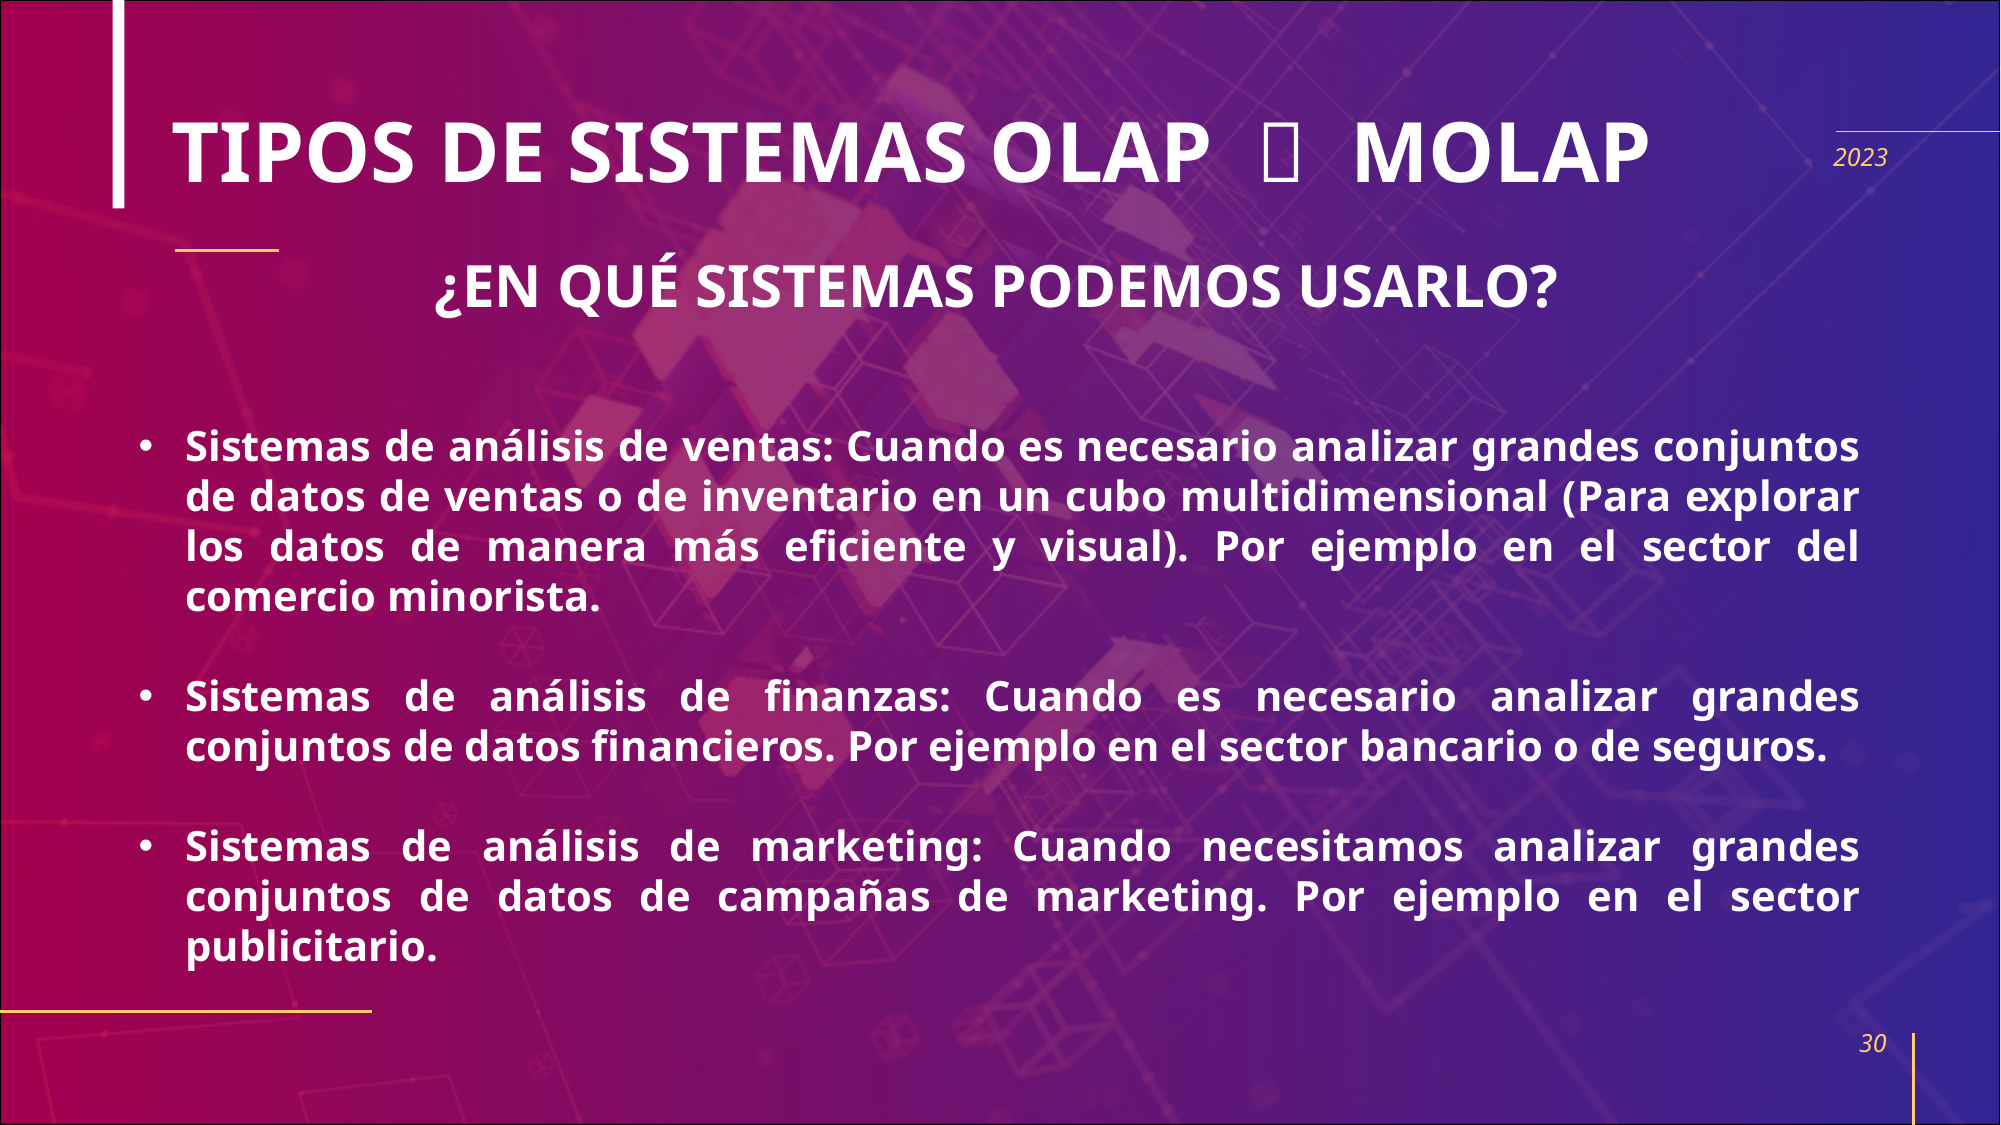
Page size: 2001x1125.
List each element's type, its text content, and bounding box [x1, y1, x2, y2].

list 2023 [1818, 137, 1919, 192]
title TIPOS DE SISTEMAS OLAP  MOLAP [156, 46, 1793, 264]
text_box Sistemas de análisis de ventas: Cuando es necesario analizar grandes conjuntos de datos de ventas o de inventario en un cubo multidimensional (Para explorar los datos de manera más eficiente y visual). Por ejemplo en el sector del comercio minorista. Sistemas de análisis de finanzas: Cuando es necesario analizar grandes conjuntos de datos financieros. Por ejemplo en el sector bancario o de seguros. Sistemas de análisis de marketing: Cuando necesitamos analizar grandes conjuntos de datos de campañas de marketing. Por ejemplo en el sector publicitario. [123, 412, 1877, 978]
text_box ¿EN QUÉ SISTEMAS PODEMOS USARLO? [419, 241, 1573, 327]
slide_number 30 [1451, 1015, 1902, 1075]
